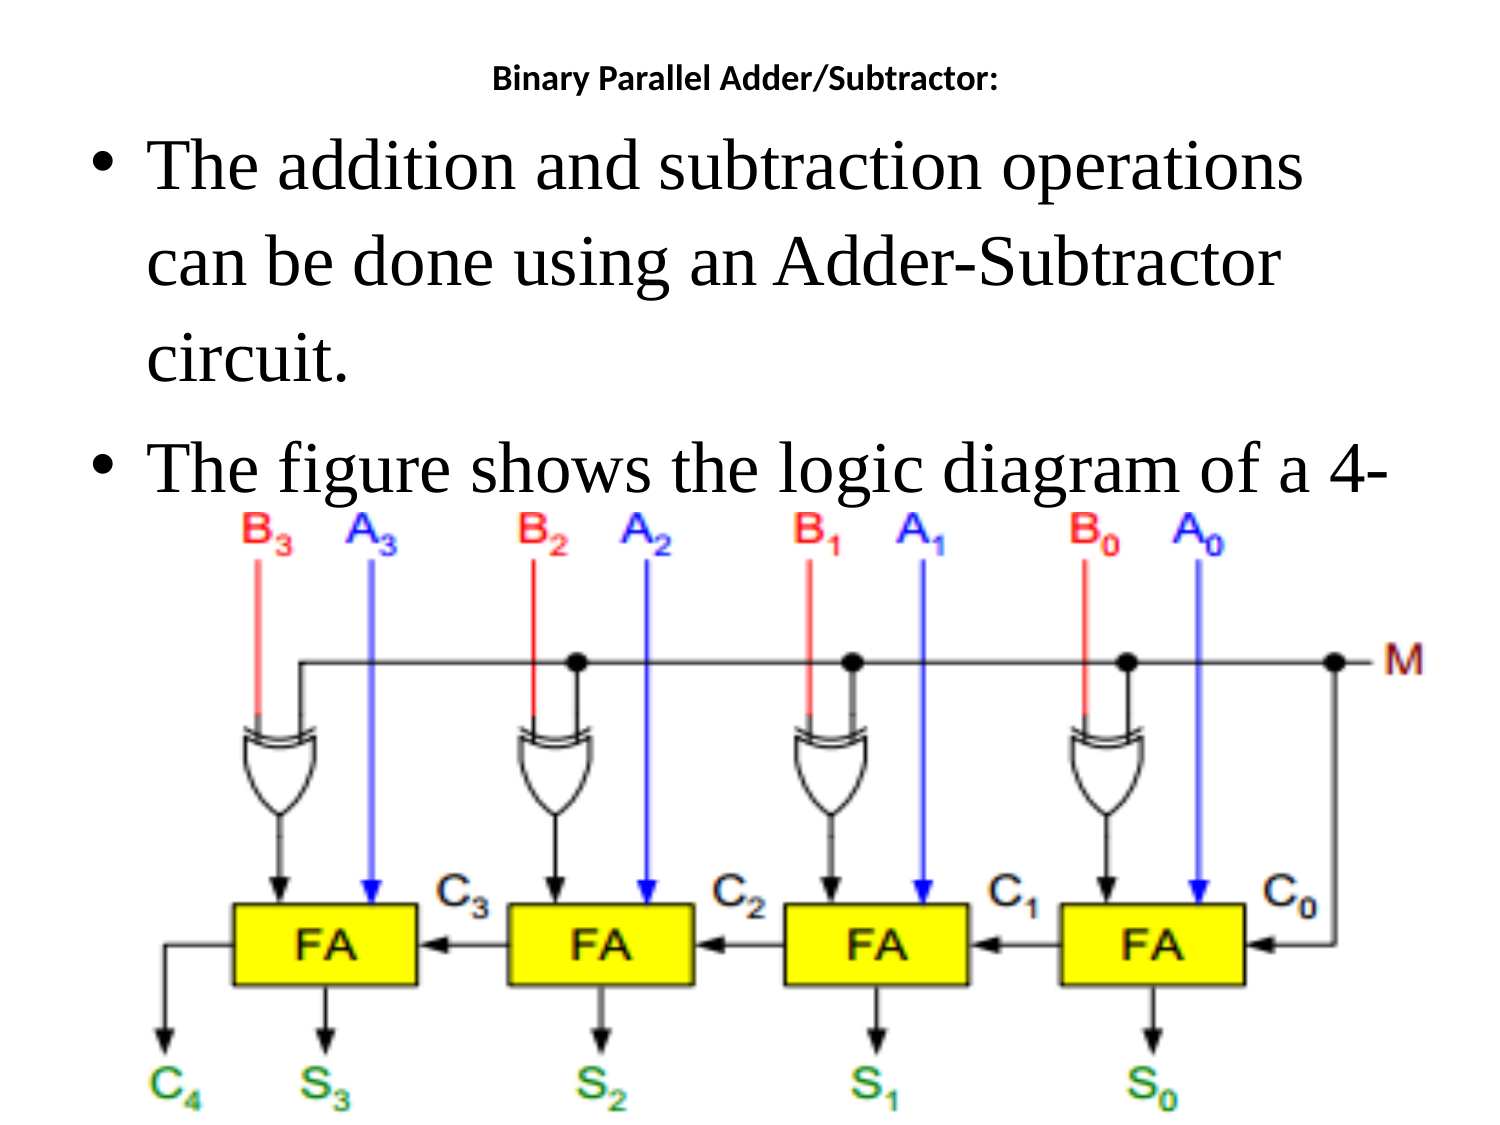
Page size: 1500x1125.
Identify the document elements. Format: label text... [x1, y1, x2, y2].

list The addition and subtraction operations can be done using an Adder-Subtractor circuit. The figure shows the logic diagram of a 4-bit Adder-Subtractor circuit. [75, 99, 1425, 510]
title Binary Parallel Adder/Subtractor: [75, 45, 1425, 99]
picture [37, 512, 1463, 1125]
